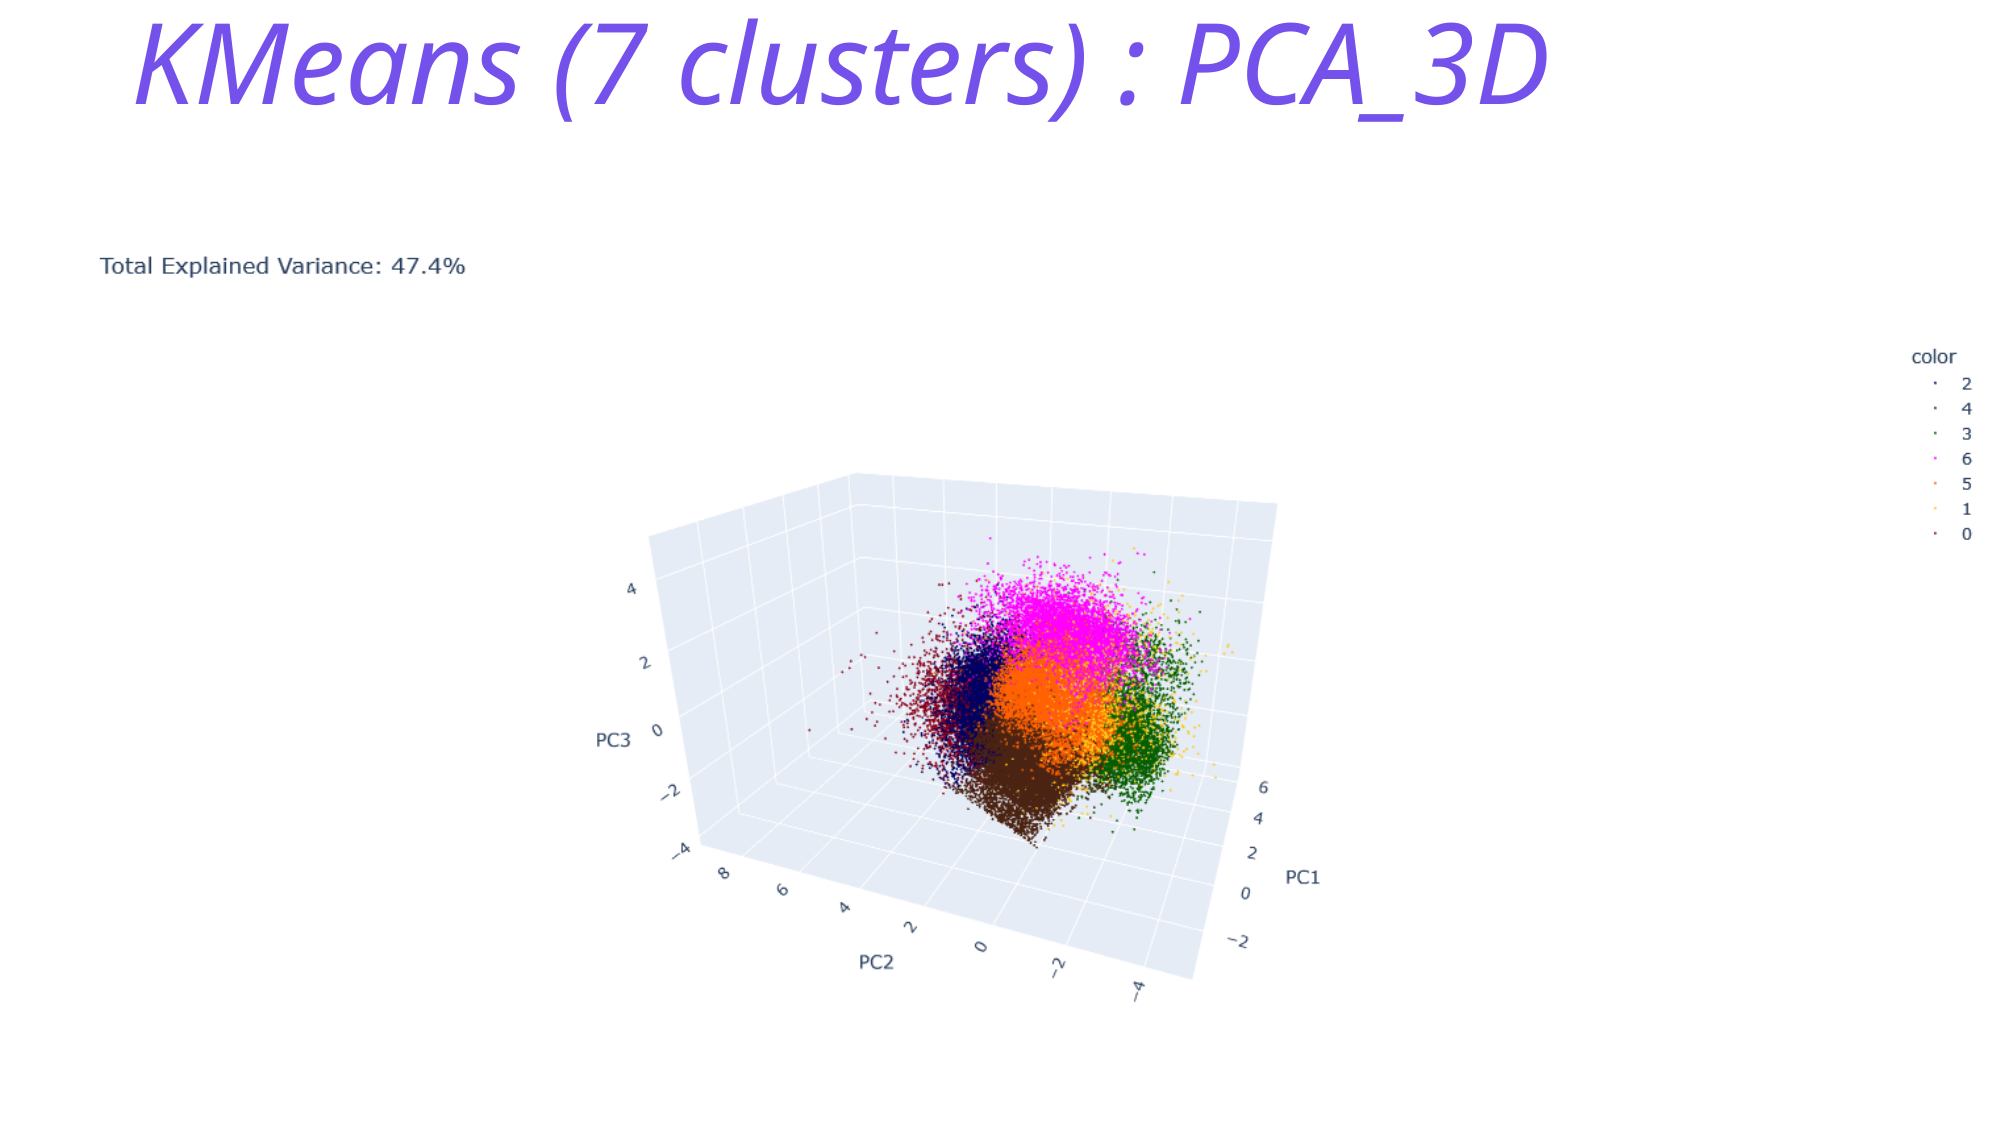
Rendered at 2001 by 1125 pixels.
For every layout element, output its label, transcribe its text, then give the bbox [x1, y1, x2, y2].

text_box KMeans (7 clusters) : PCA_3D [116, 0, 1881, 119]
picture [0, 208, 2000, 1113]
